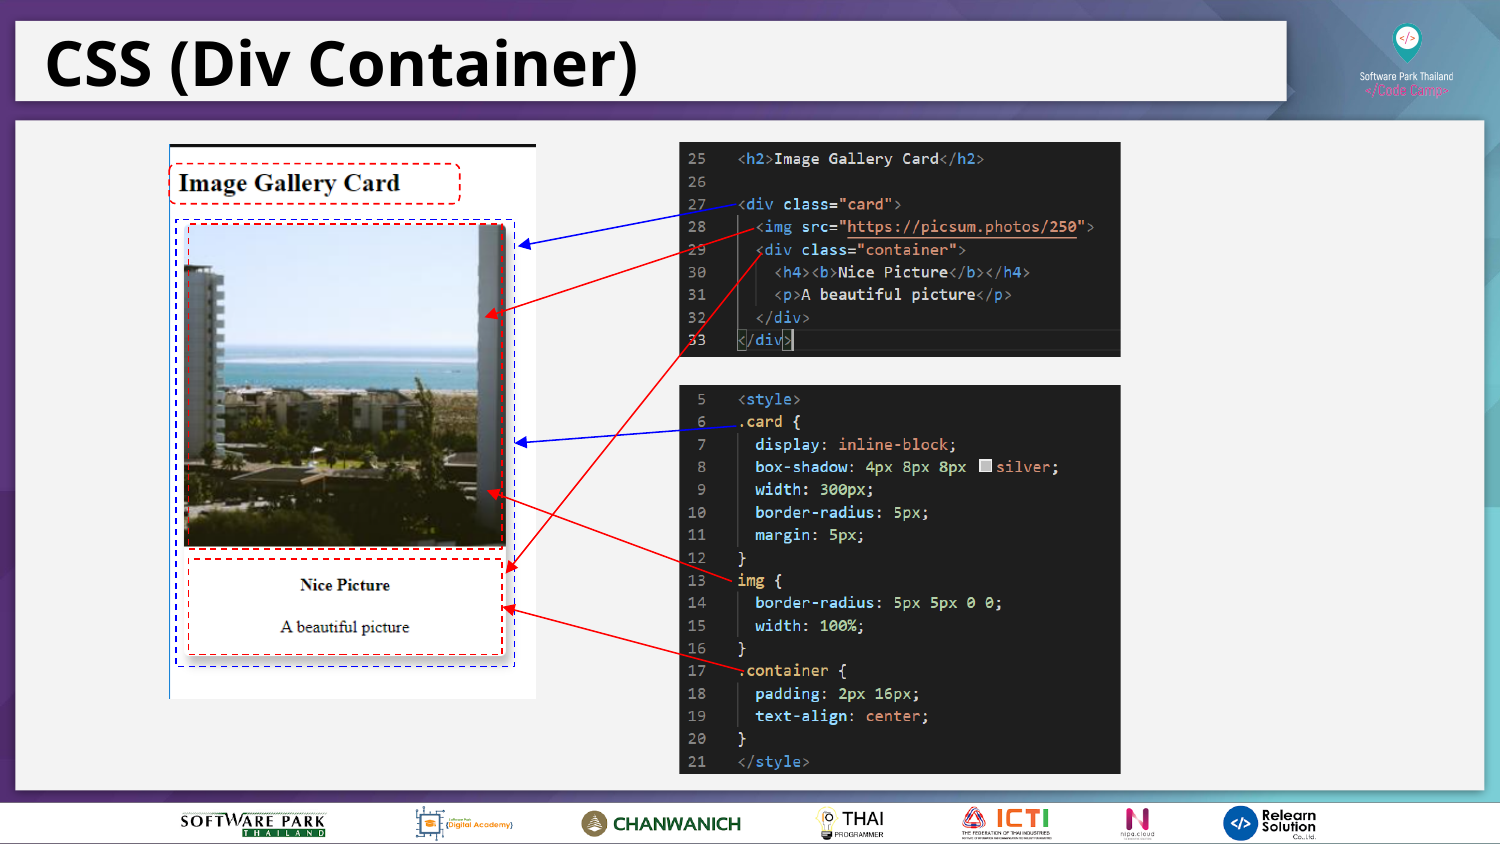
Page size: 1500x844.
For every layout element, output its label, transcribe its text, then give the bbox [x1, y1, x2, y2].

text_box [505, 252, 763, 574]
picture [0, 0, 1500, 844]
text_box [484, 228, 755, 318]
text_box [486, 490, 504, 582]
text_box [517, 203, 737, 226]
text_box CSS (Div Container) [33, 18, 1447, 114]
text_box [501, 606, 745, 672]
